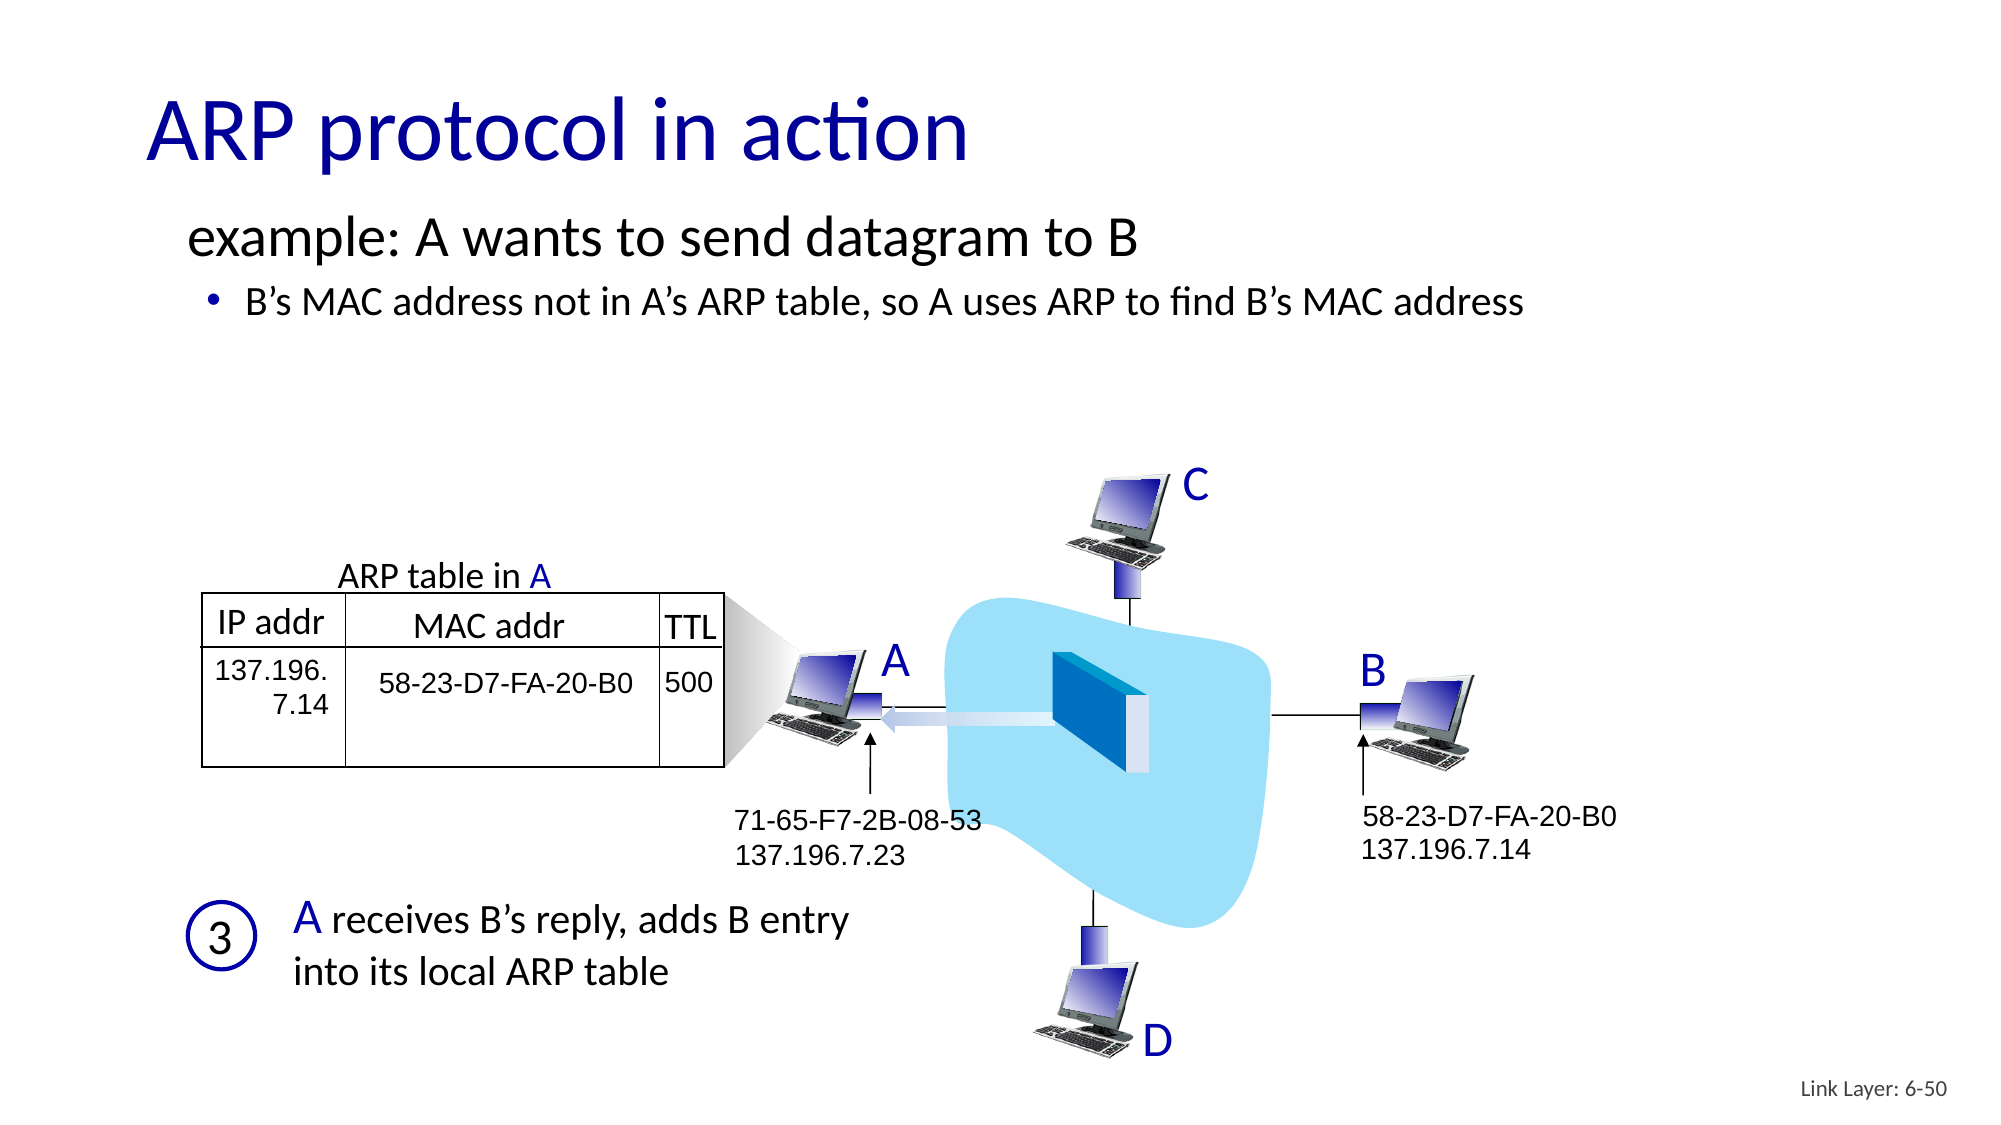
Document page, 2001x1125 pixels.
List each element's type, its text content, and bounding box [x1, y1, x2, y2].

text_box [869, 695, 880, 720]
title ARP protocol in action [131, 57, 1857, 205]
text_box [199, 643, 729, 730]
slide_number Link Layer: 6-50 [1512, 1056, 1963, 1117]
text_box 137.196.7.23 [720, 829, 921, 880]
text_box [880, 651, 1150, 773]
text_box 137.196.7.14 [1346, 822, 1547, 873]
text_box 58-23-D7-FA-20-B0 [1347, 790, 1633, 840]
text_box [800, 644, 869, 754]
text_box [1342, 670, 1476, 779]
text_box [1006, 957, 1141, 1066]
text_box [869, 732, 877, 793]
text_box C [1167, 443, 1225, 518]
text_box B [1344, 629, 1402, 670]
text_box [1114, 578, 1141, 599]
text_box D [1127, 998, 1189, 1074]
text_box 71-65-F7-2B-08-53 [719, 793, 998, 844]
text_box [187, 876, 881, 1003]
text_box [945, 597, 1271, 929]
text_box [194, 543, 800, 769]
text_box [1039, 468, 1173, 578]
text_box [1081, 926, 1108, 957]
text_box A [866, 619, 925, 695]
text_box example: A wants to send datagram to B B’s MAC address not in A’s ARP table, so A uses ARP to find B’s MAC address [172, 198, 1824, 354]
